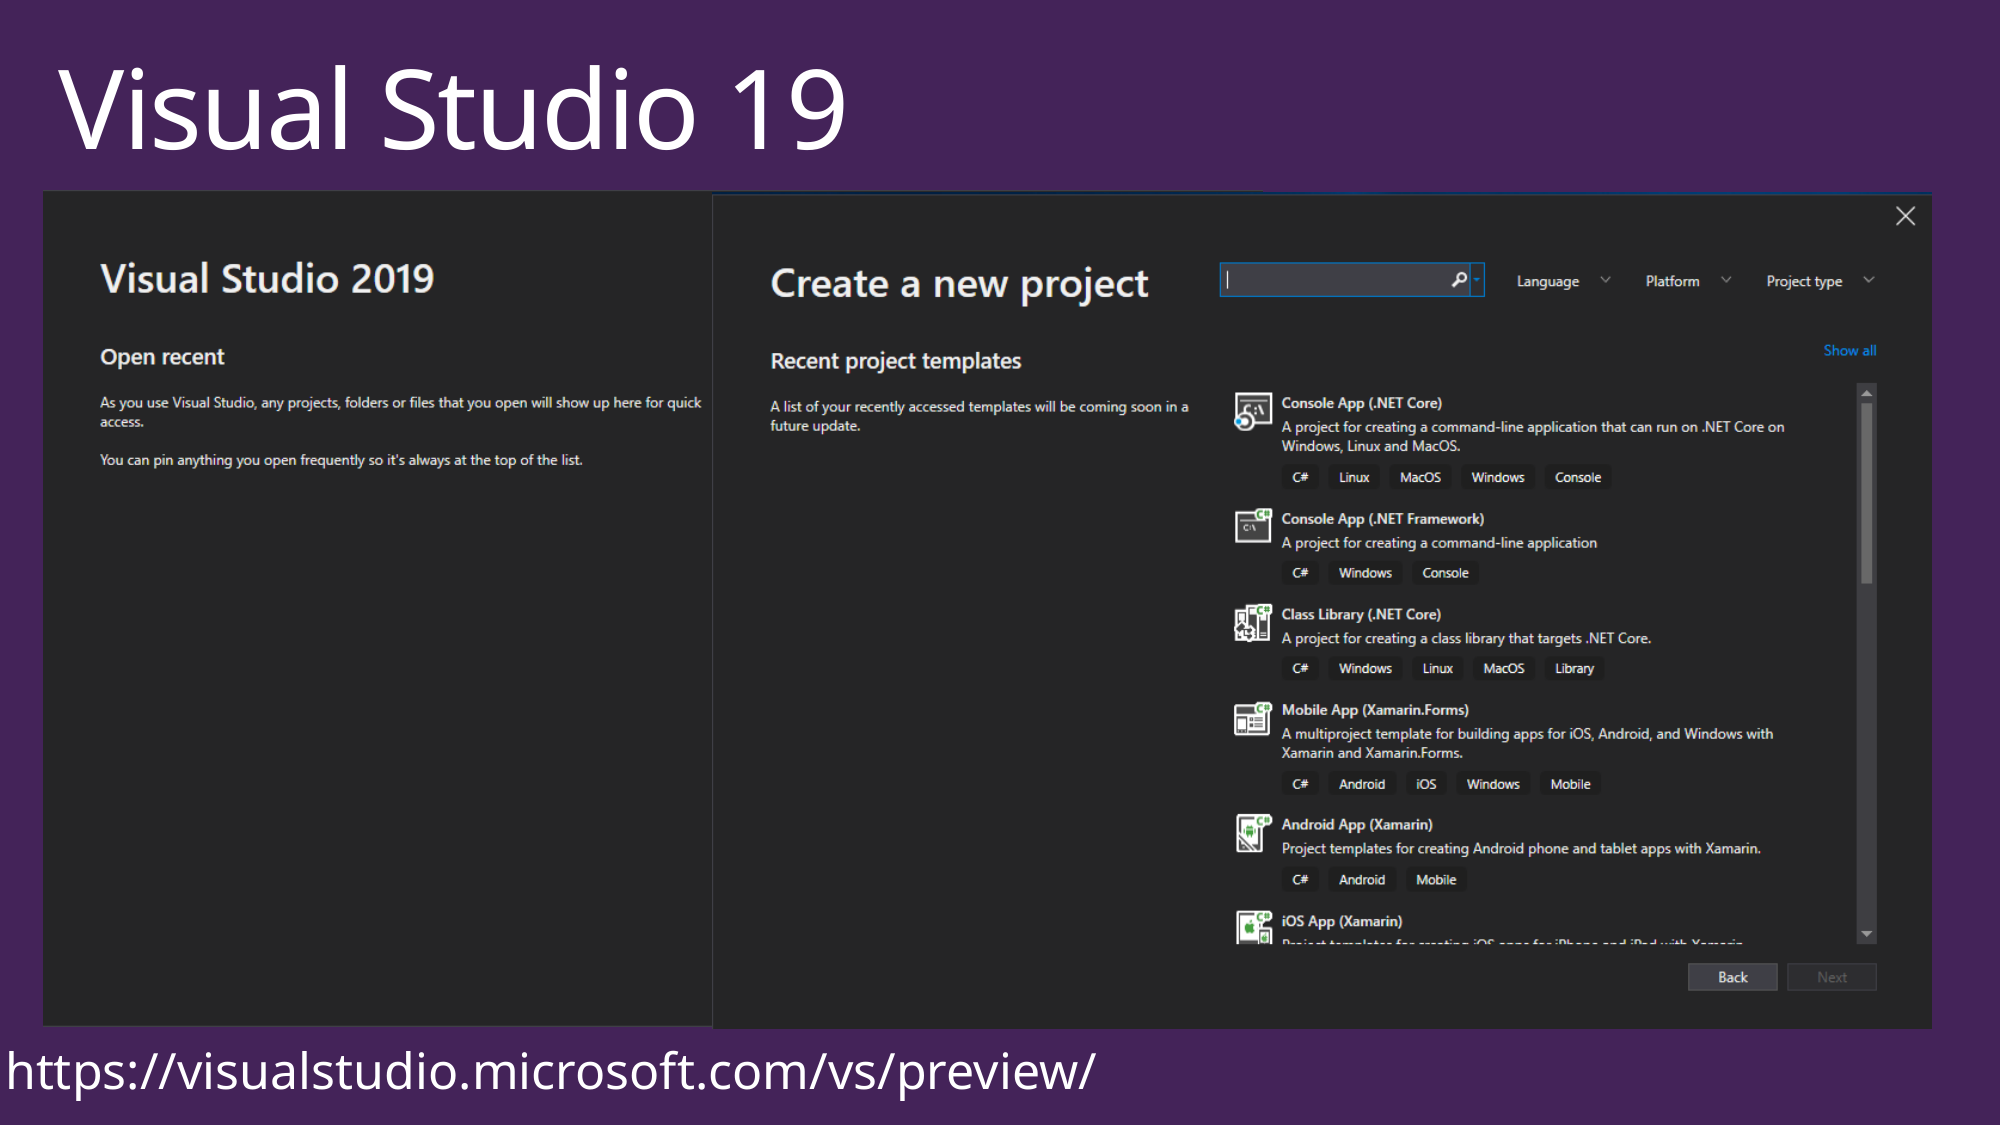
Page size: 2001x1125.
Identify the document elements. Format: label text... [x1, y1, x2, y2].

text_box https://visualstudio.microsoft.com/vs/preview/ [0, 1021, 1128, 1124]
text_box Visual Studio 19 [44, 47, 1957, 196]
picture [43, 190, 1932, 1030]
